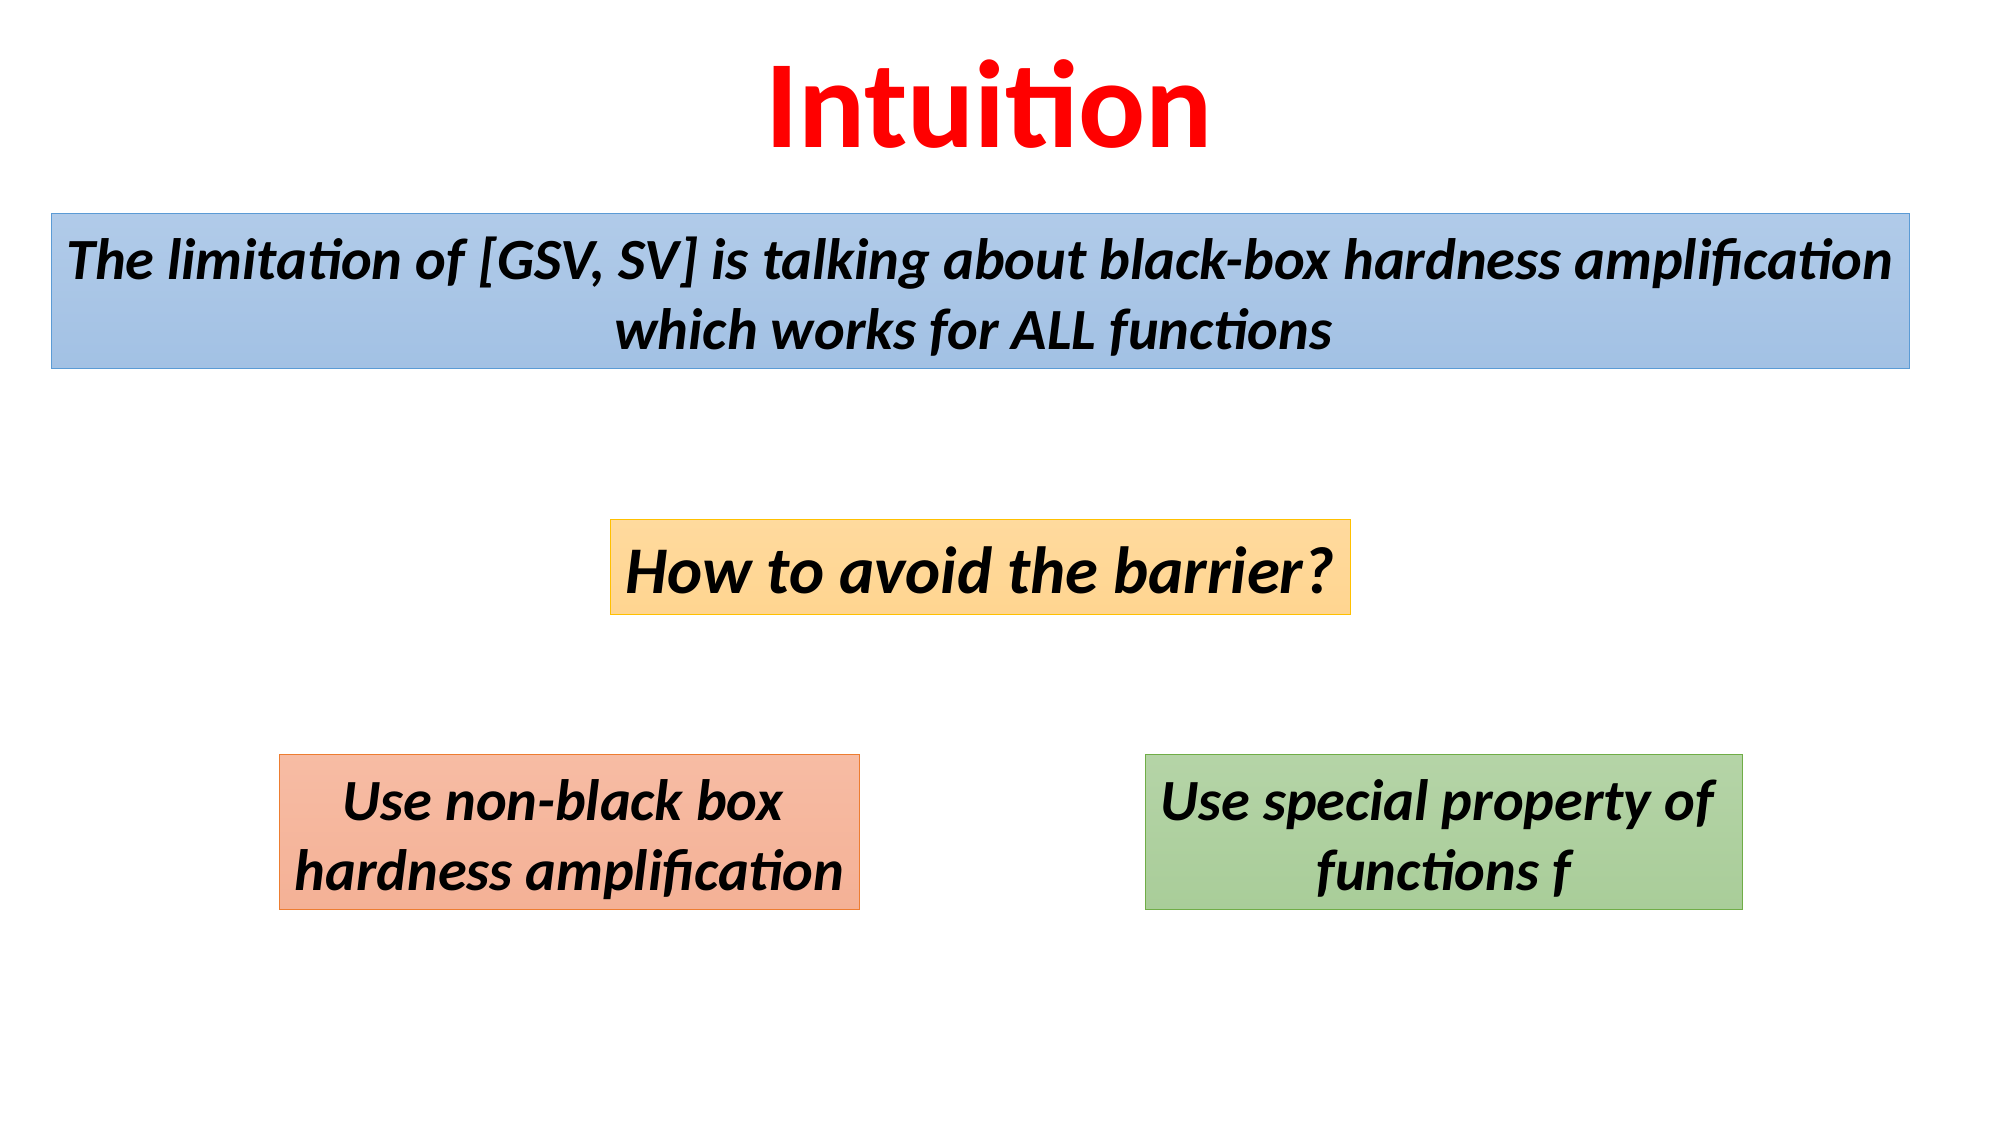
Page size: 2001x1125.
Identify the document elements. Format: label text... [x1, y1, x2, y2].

text_box Use special property of functions f [1145, 754, 1743, 910]
text_box Use non-black box hardness amplification [279, 754, 860, 910]
text_box Intuition [11, 13, 1966, 202]
text_box How to avoid the barrier? [610, 519, 1351, 615]
